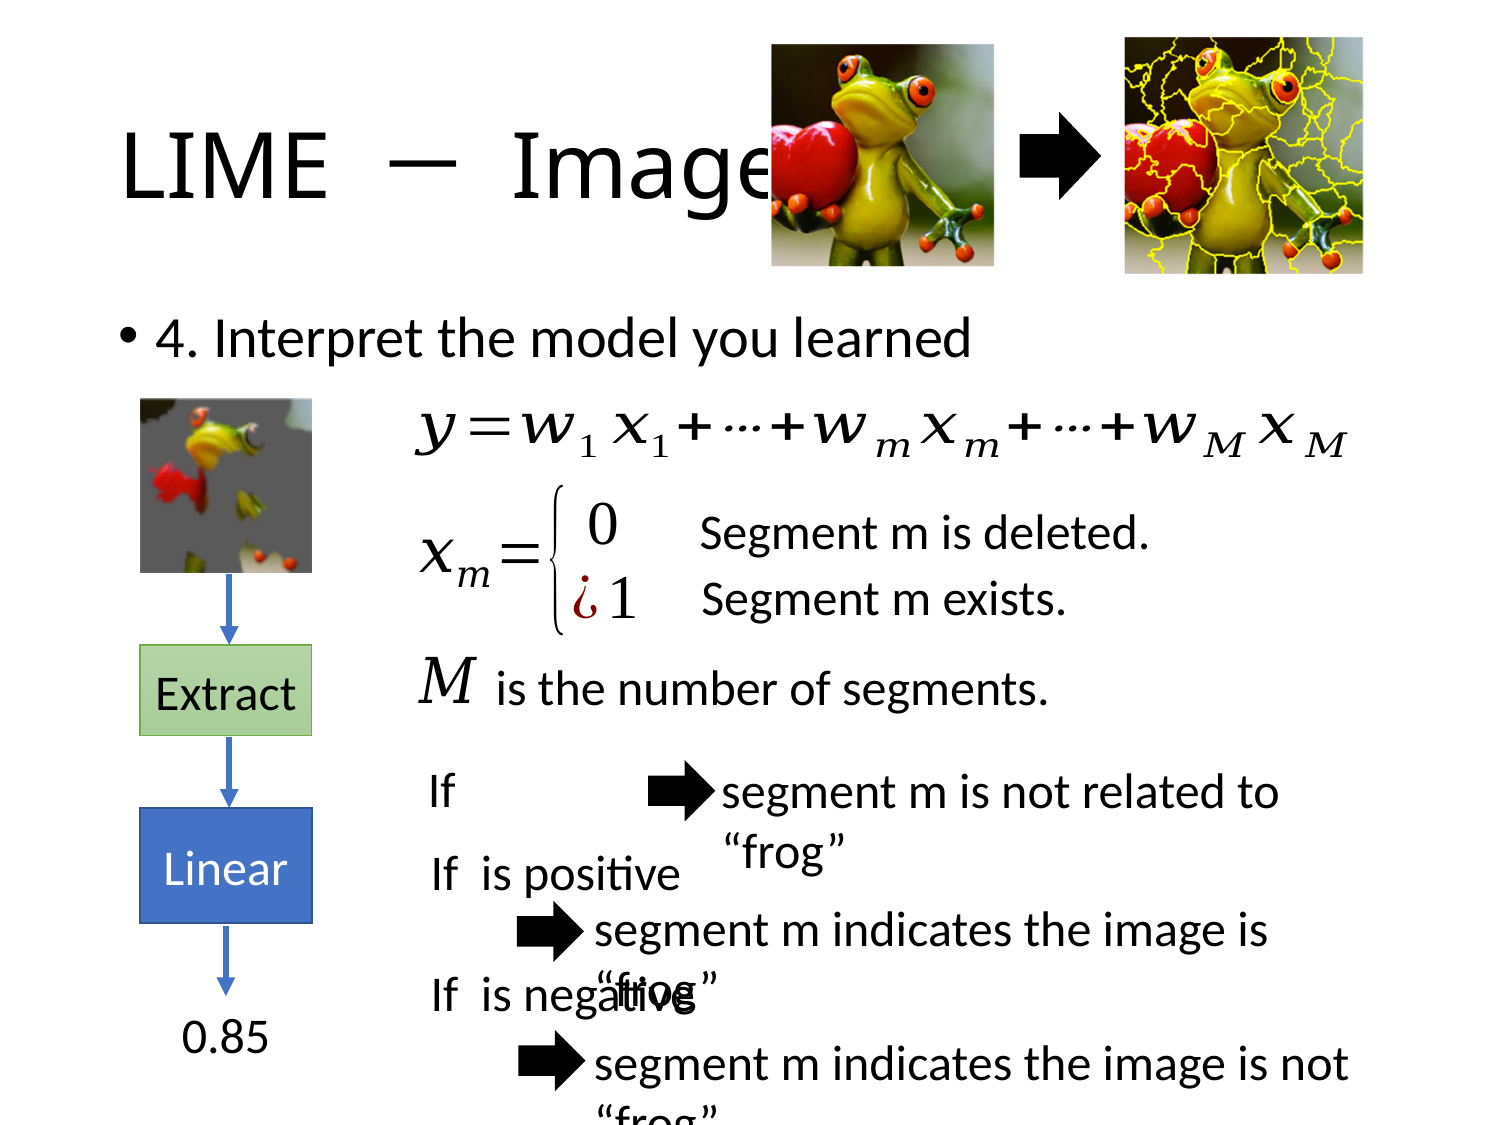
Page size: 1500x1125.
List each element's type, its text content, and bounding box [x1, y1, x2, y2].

text_box Segment m is deleted. [684, 491, 1393, 567]
text_box Segment m exists. [686, 557, 1325, 633]
title LIME － Image [103, 59, 1397, 278]
text_box Linear [139, 807, 313, 924]
picture [1121, 32, 1365, 276]
text_box segment m is not related to “frog” [706, 751, 1414, 887]
text_box [1019, 111, 1102, 201]
list 4. Interpret the model you learned [103, 299, 1397, 1014]
text_box Extract [139, 644, 312, 736]
text_box [648, 760, 716, 822]
picture [139, 398, 312, 573]
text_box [415, 647, 1189, 724]
picture [768, 42, 996, 267]
text_box segment m indicates the image is “frog” [579, 889, 1414, 1022]
text_box 0.85 [111, 996, 341, 1071]
text_box [518, 1029, 586, 1092]
text_box segment m indicates the image is not “frog” [579, 1022, 1489, 1125]
text_box [516, 900, 585, 963]
